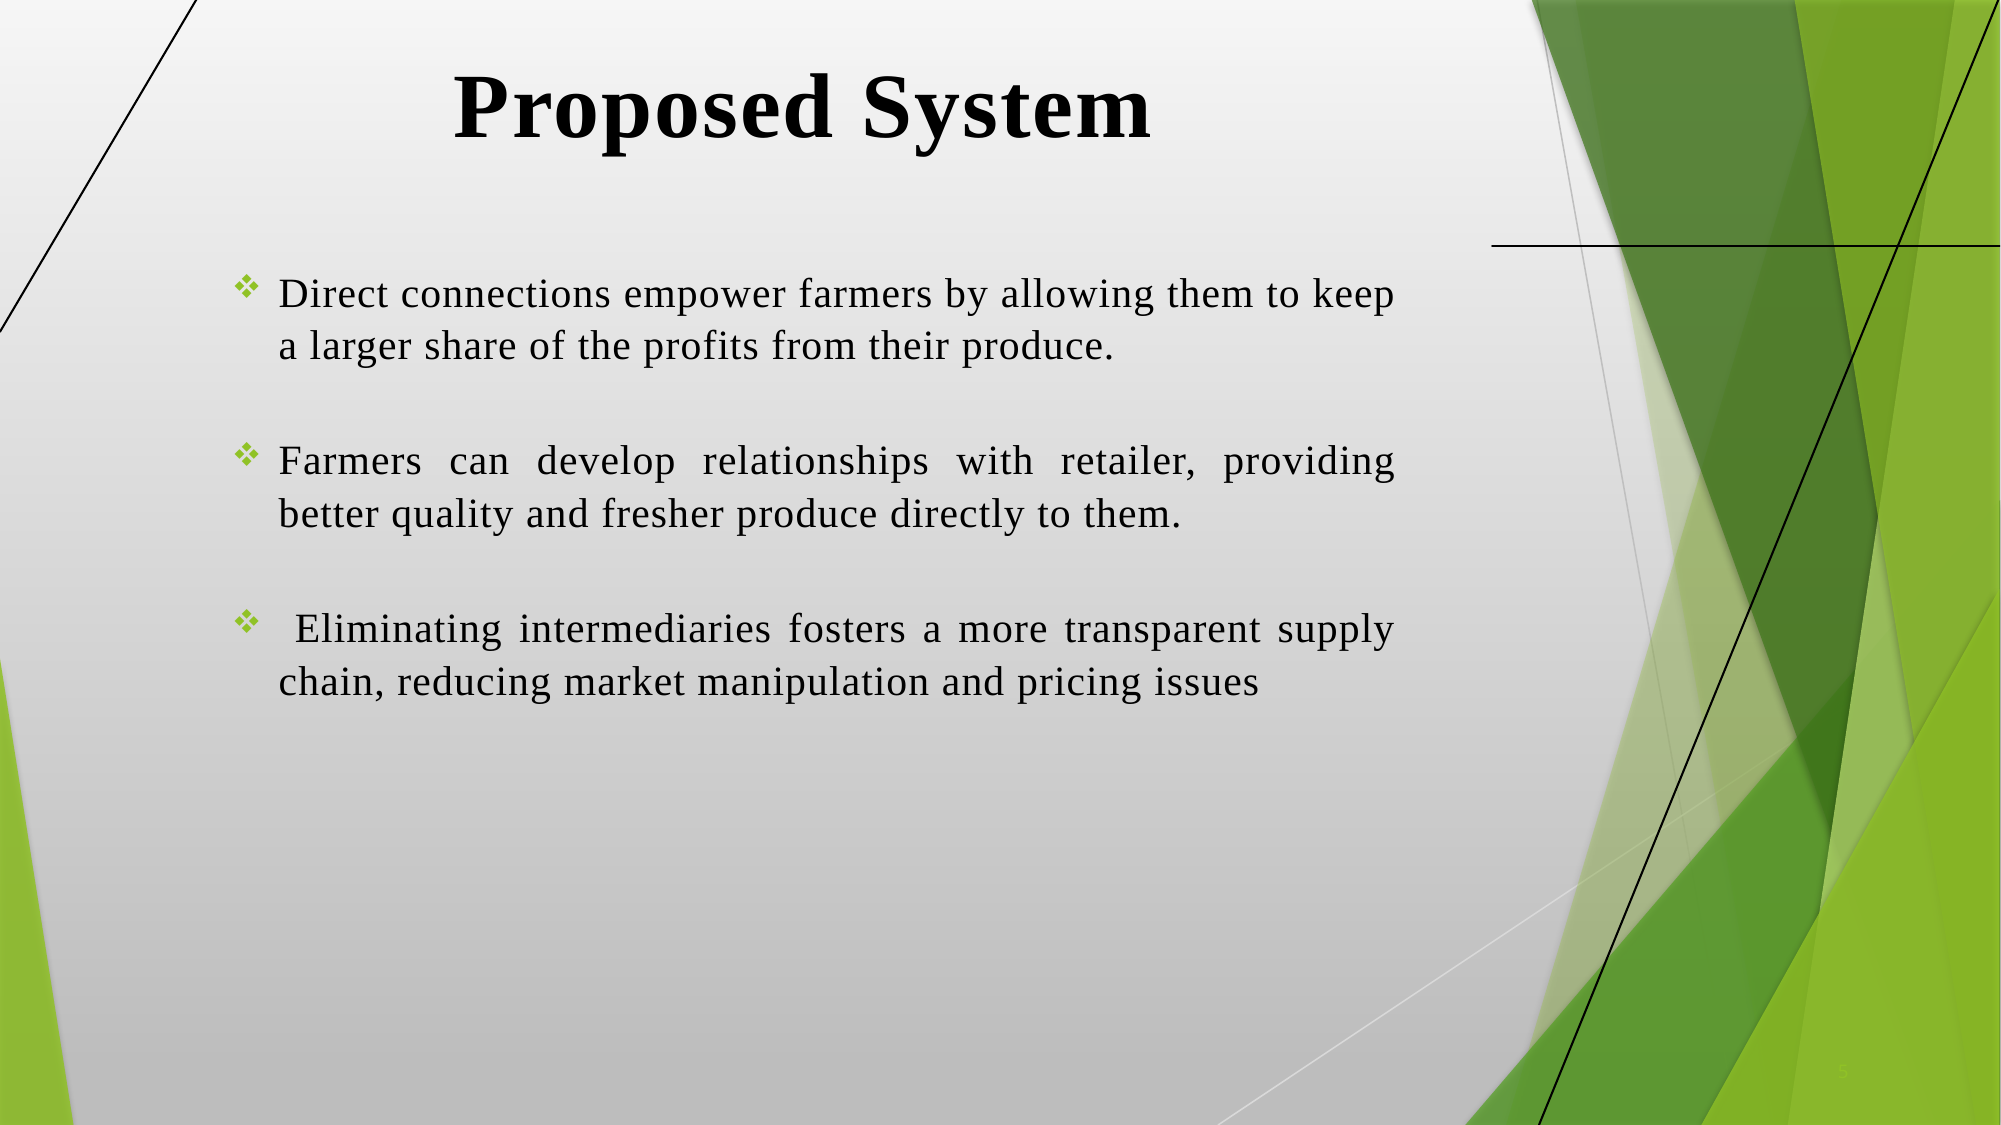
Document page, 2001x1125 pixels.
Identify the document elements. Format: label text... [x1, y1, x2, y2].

title Proposed System [218, 37, 1414, 164]
list Direct connections empower farmers by allowing them to keep a larger share of the profits from their produce. Farmers can develop relationships with retailer, providing better quality and fresher produce directly to them. Eliminating intermediaries fosters a more transparent supply chain, reducing market manipulation and pricing issues [216, 255, 1413, 1013]
slide_number 5 [1701, 1042, 1864, 1103]
